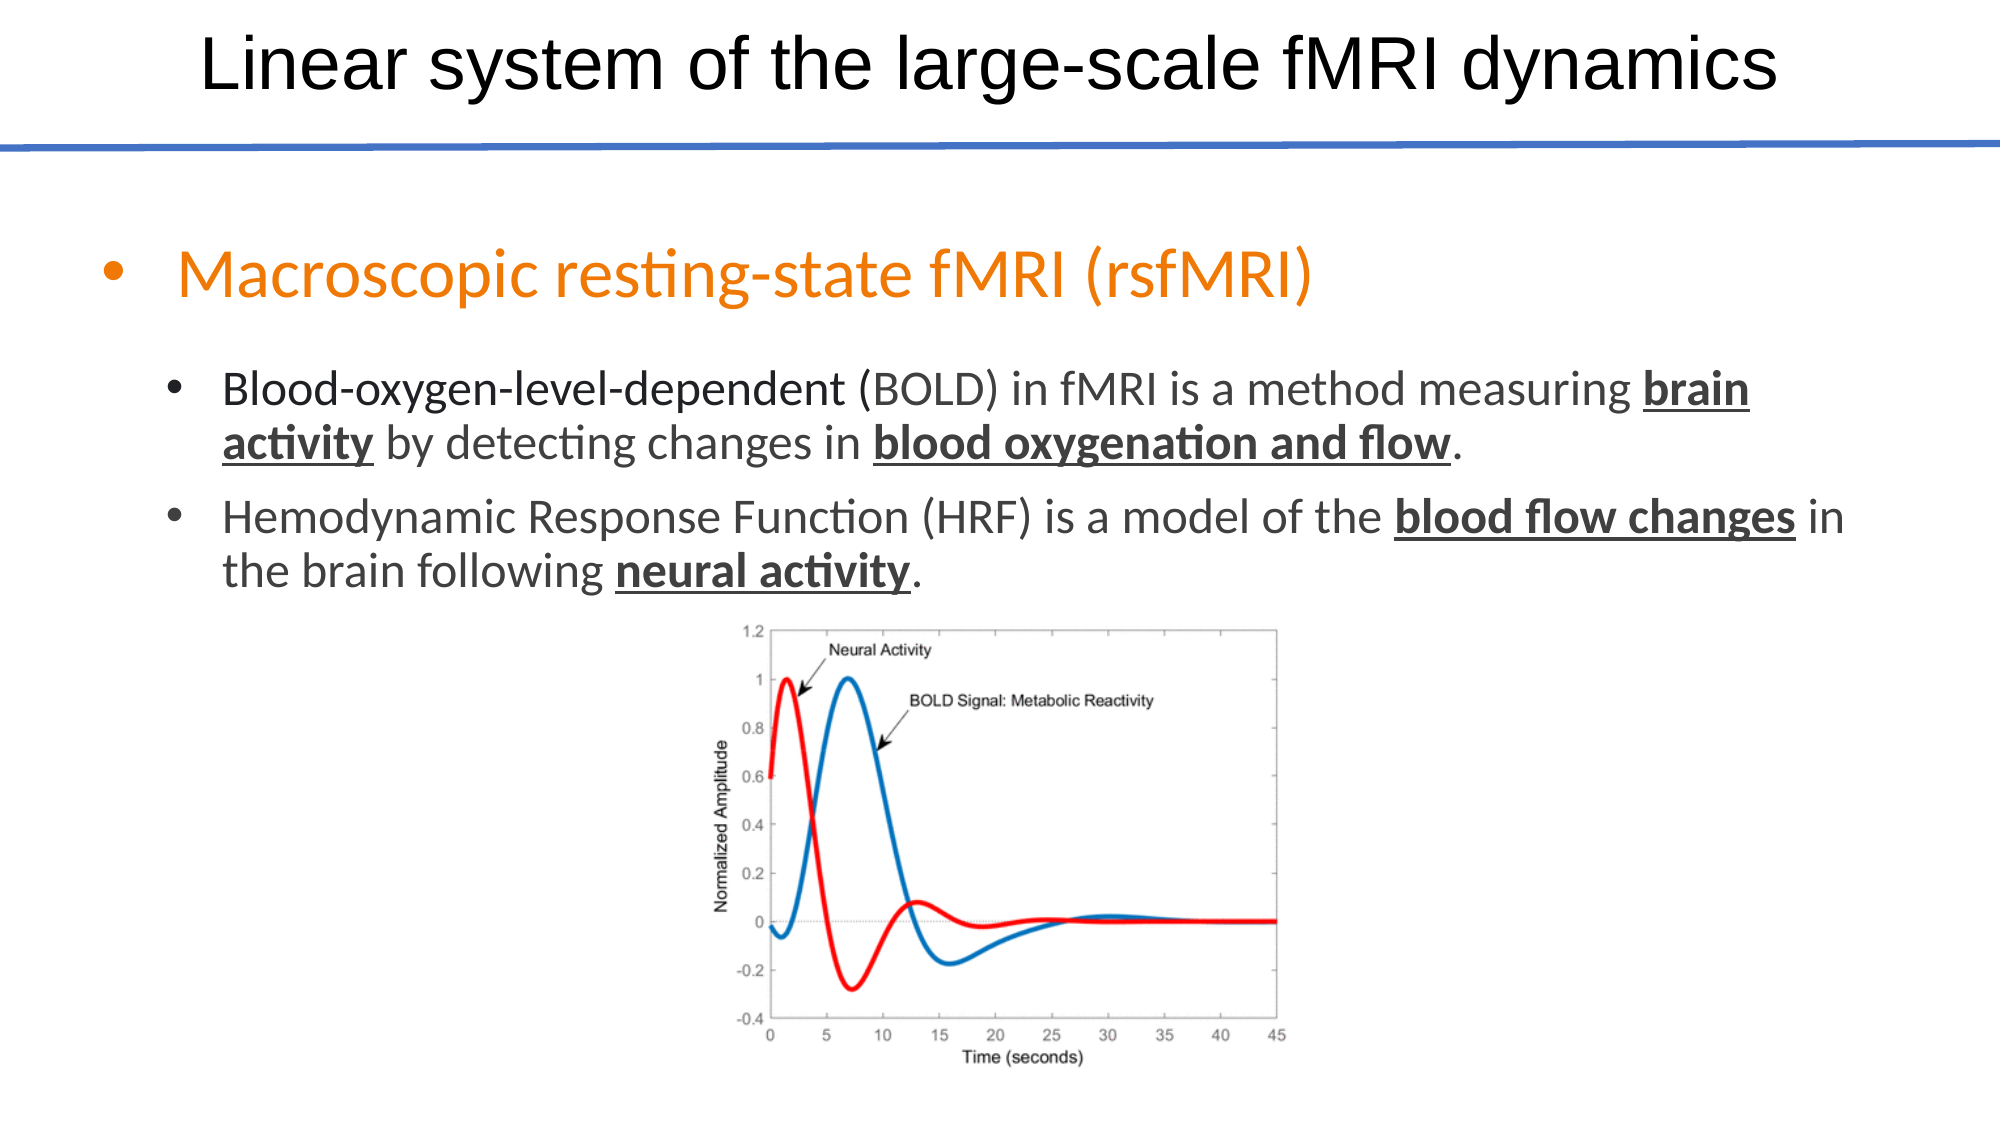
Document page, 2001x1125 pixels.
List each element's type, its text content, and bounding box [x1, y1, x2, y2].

text_box Macroscopic resting-state fMRI (rsfMRI) [86, 201, 1662, 348]
picture [711, 623, 1288, 1069]
text_box Linear system of the large-scale fMRI dynamics [165, 17, 1835, 130]
text_box Blood-oxygen-level-dependent (BOLD) in fMRI is a method measuring brain activity by detecting changes in blood oxygenation and flow. Hemodynamic Response Function (HRF) is a model of the blood flow changes in the brain following neural activity. [151, 354, 1881, 607]
